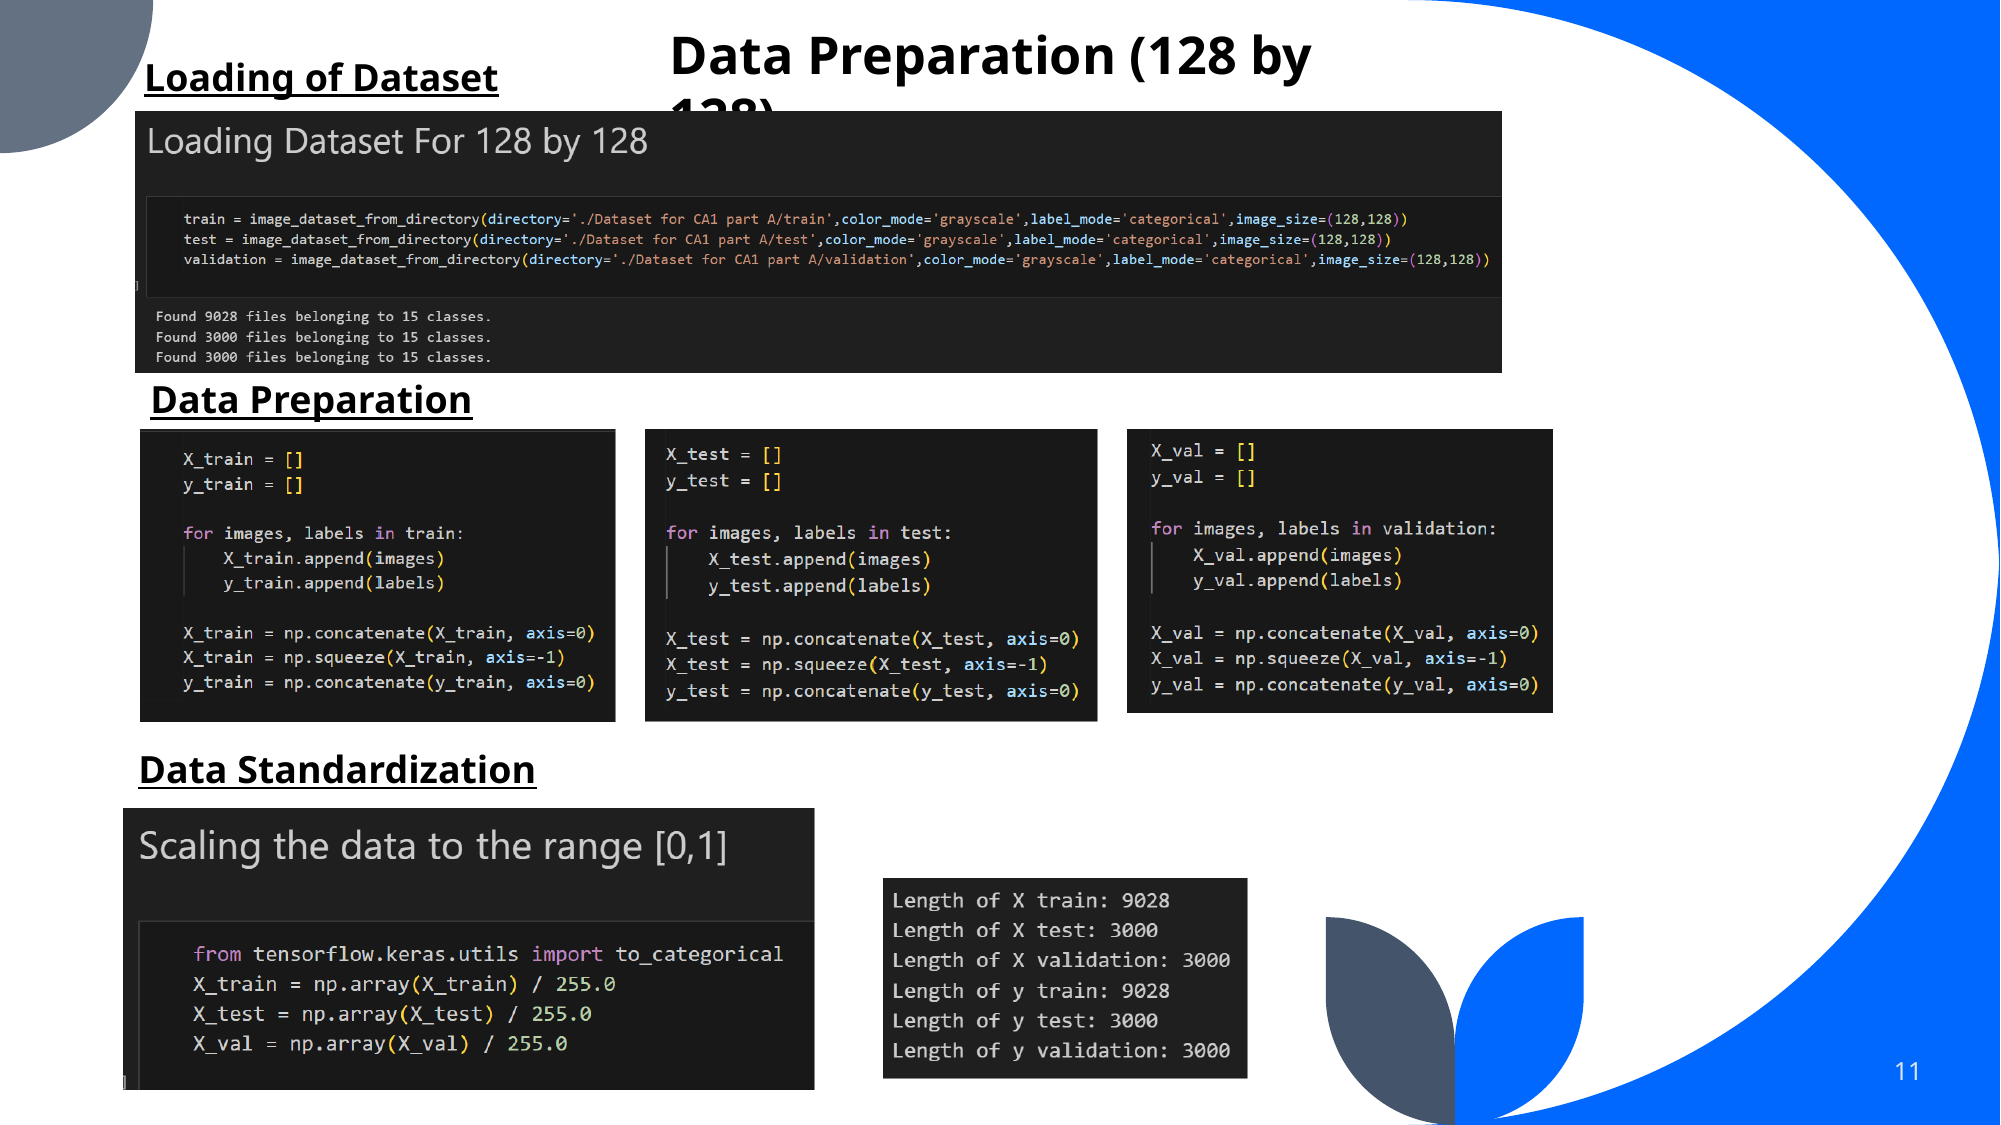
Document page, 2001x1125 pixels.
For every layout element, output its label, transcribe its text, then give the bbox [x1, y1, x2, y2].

picture [135, 111, 1502, 373]
picture [883, 878, 1248, 1079]
text_box Data Preparation (128 by 128) [655, 14, 1434, 111]
text_box Loading of Dataset [129, 46, 583, 107]
picture [1126, 429, 1553, 713]
picture [645, 429, 1098, 722]
slide_number 11 [1665, 1042, 1938, 1103]
text_box Data Preparation [135, 373, 590, 429]
picture [123, 808, 815, 1090]
picture [140, 429, 616, 722]
text_box Data Standardization [123, 738, 577, 799]
